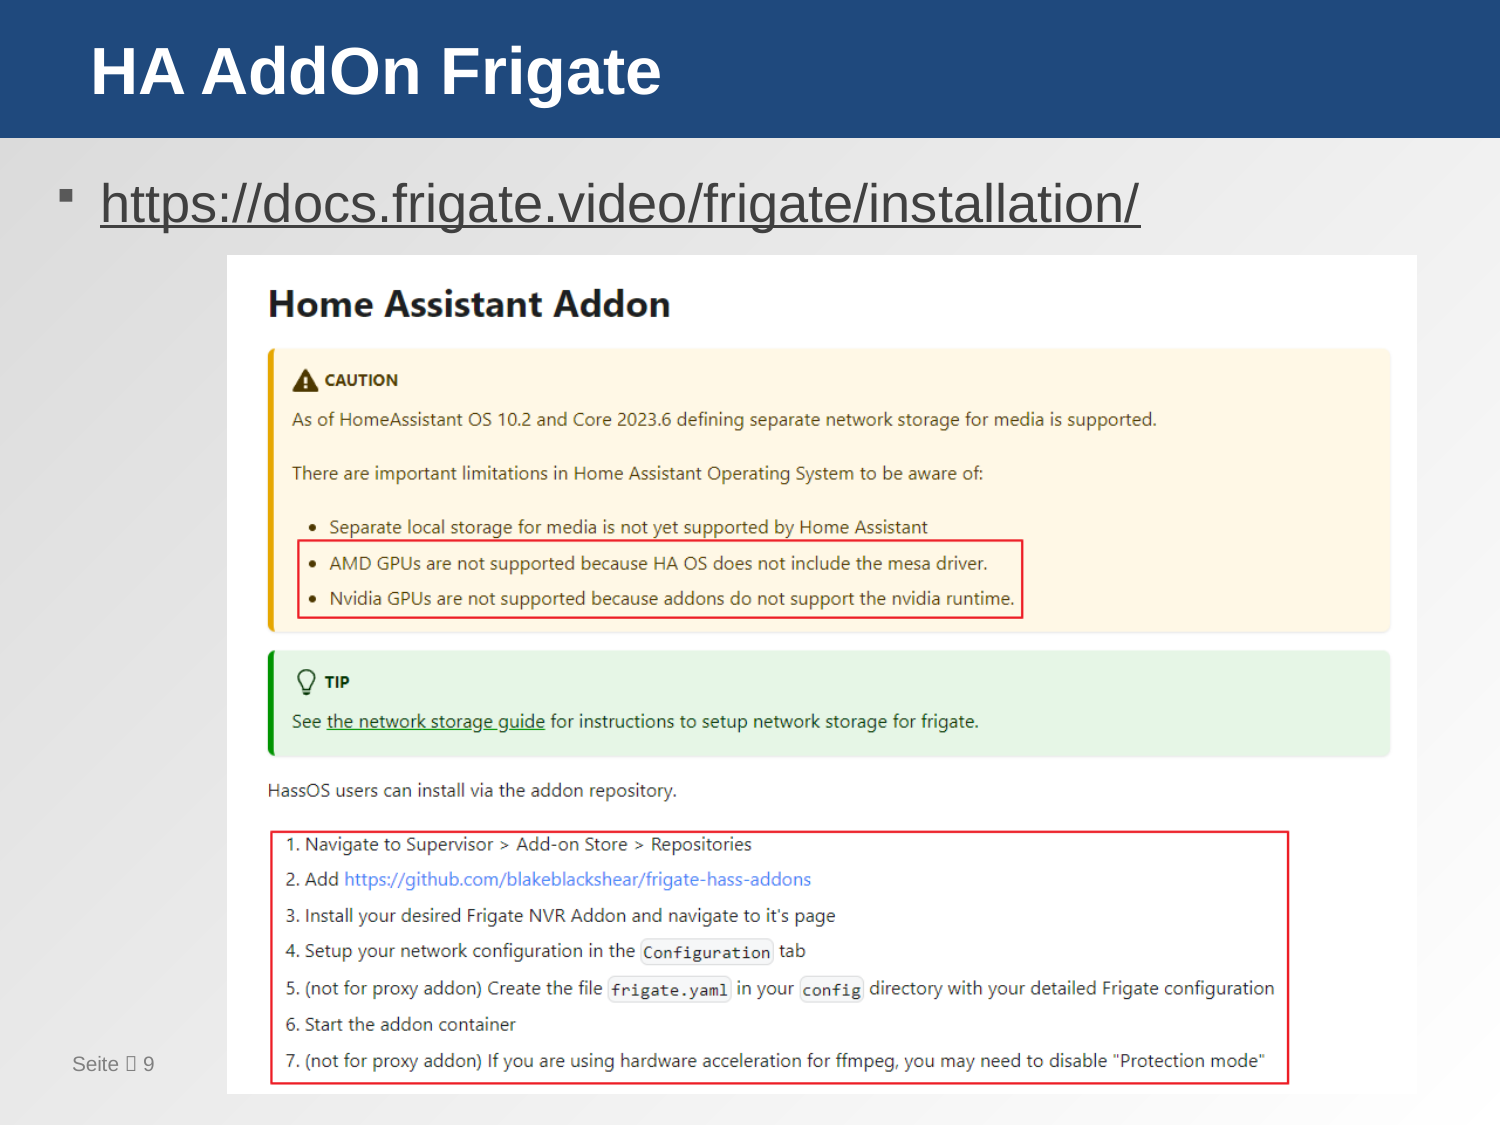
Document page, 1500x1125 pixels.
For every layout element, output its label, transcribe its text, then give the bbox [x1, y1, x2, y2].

picture [227, 255, 1417, 1095]
list https://docs.frigate.video/frigate/installation/ [41, 160, 1388, 917]
title HA AddOn Frigate [75, 20, 1425, 208]
